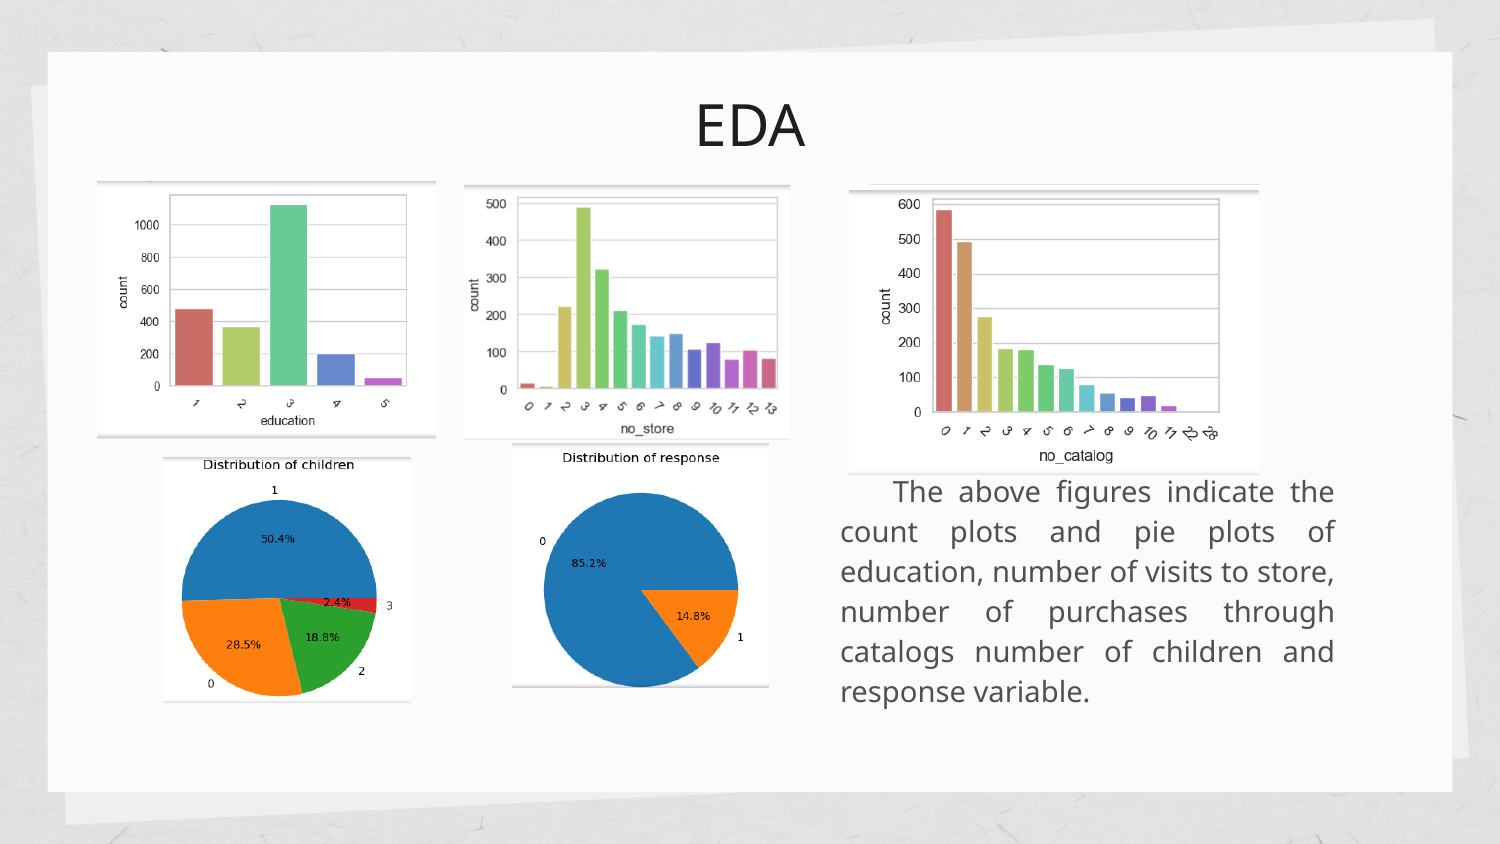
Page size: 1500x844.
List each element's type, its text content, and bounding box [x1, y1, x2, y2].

subtitle The above figures indicate the count plots and pie plots of education, number of visits to store, number of purchases through catalogs number of children and response variable. [750, 474, 1351, 703]
picture [97, 177, 436, 439]
picture [162, 457, 411, 703]
picture [464, 183, 790, 441]
picture [849, 183, 1259, 476]
title EDA [118, 72, 1382, 167]
picture [511, 442, 769, 688]
